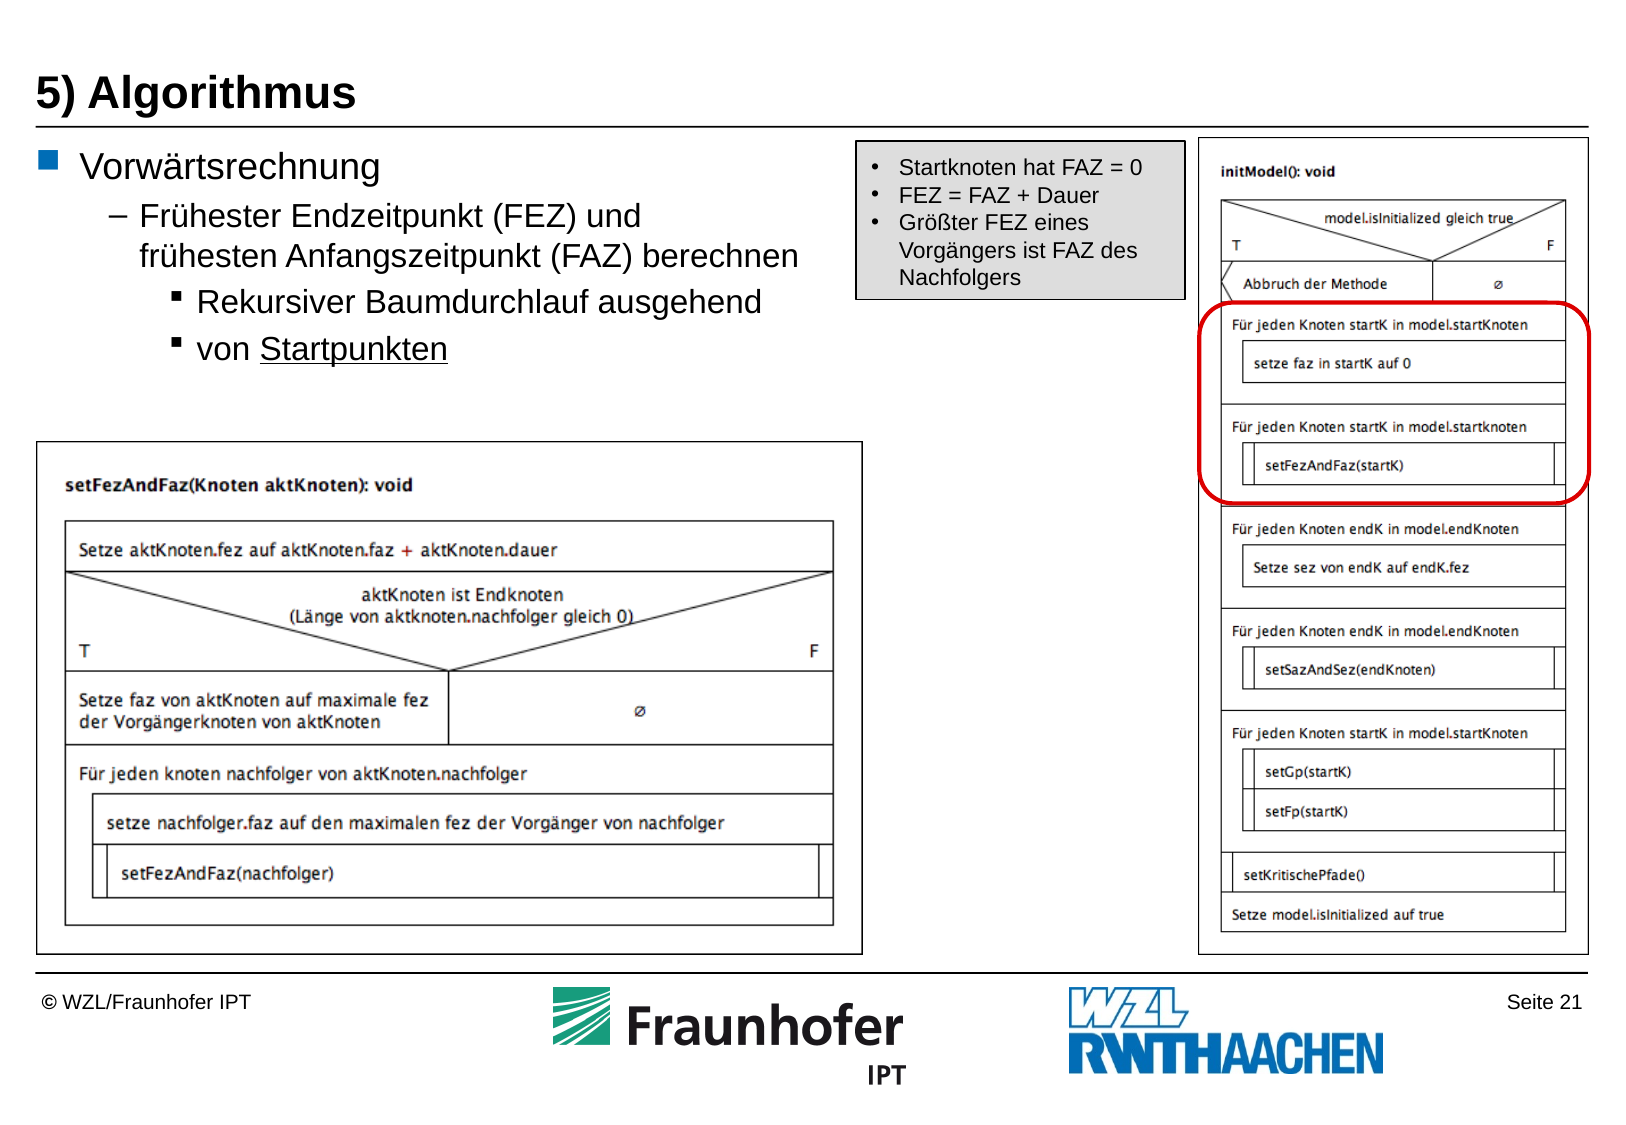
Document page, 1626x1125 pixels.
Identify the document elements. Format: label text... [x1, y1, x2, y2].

picture [553, 987, 906, 1085]
list Vorwärtsrechnung Frühester Endzeitpunkt (FEZ) und frühesten Anfangszeitpunkt (FAZ) berechnen Rekursiver Baumdurchlauf ausgehend von Startpunkten [35, 141, 1194, 958]
text_box Startknoten hat FAZ = 0 FEZ = FAZ + Dauer Größter FEZ eines Vorgängers ist FAZ des Nachfolgers [856, 145, 1186, 298]
picture [36, 441, 863, 955]
picture [1069, 987, 1383, 1074]
title 5) Algorithmus [35, 0, 1589, 118]
picture [1198, 136, 1589, 955]
